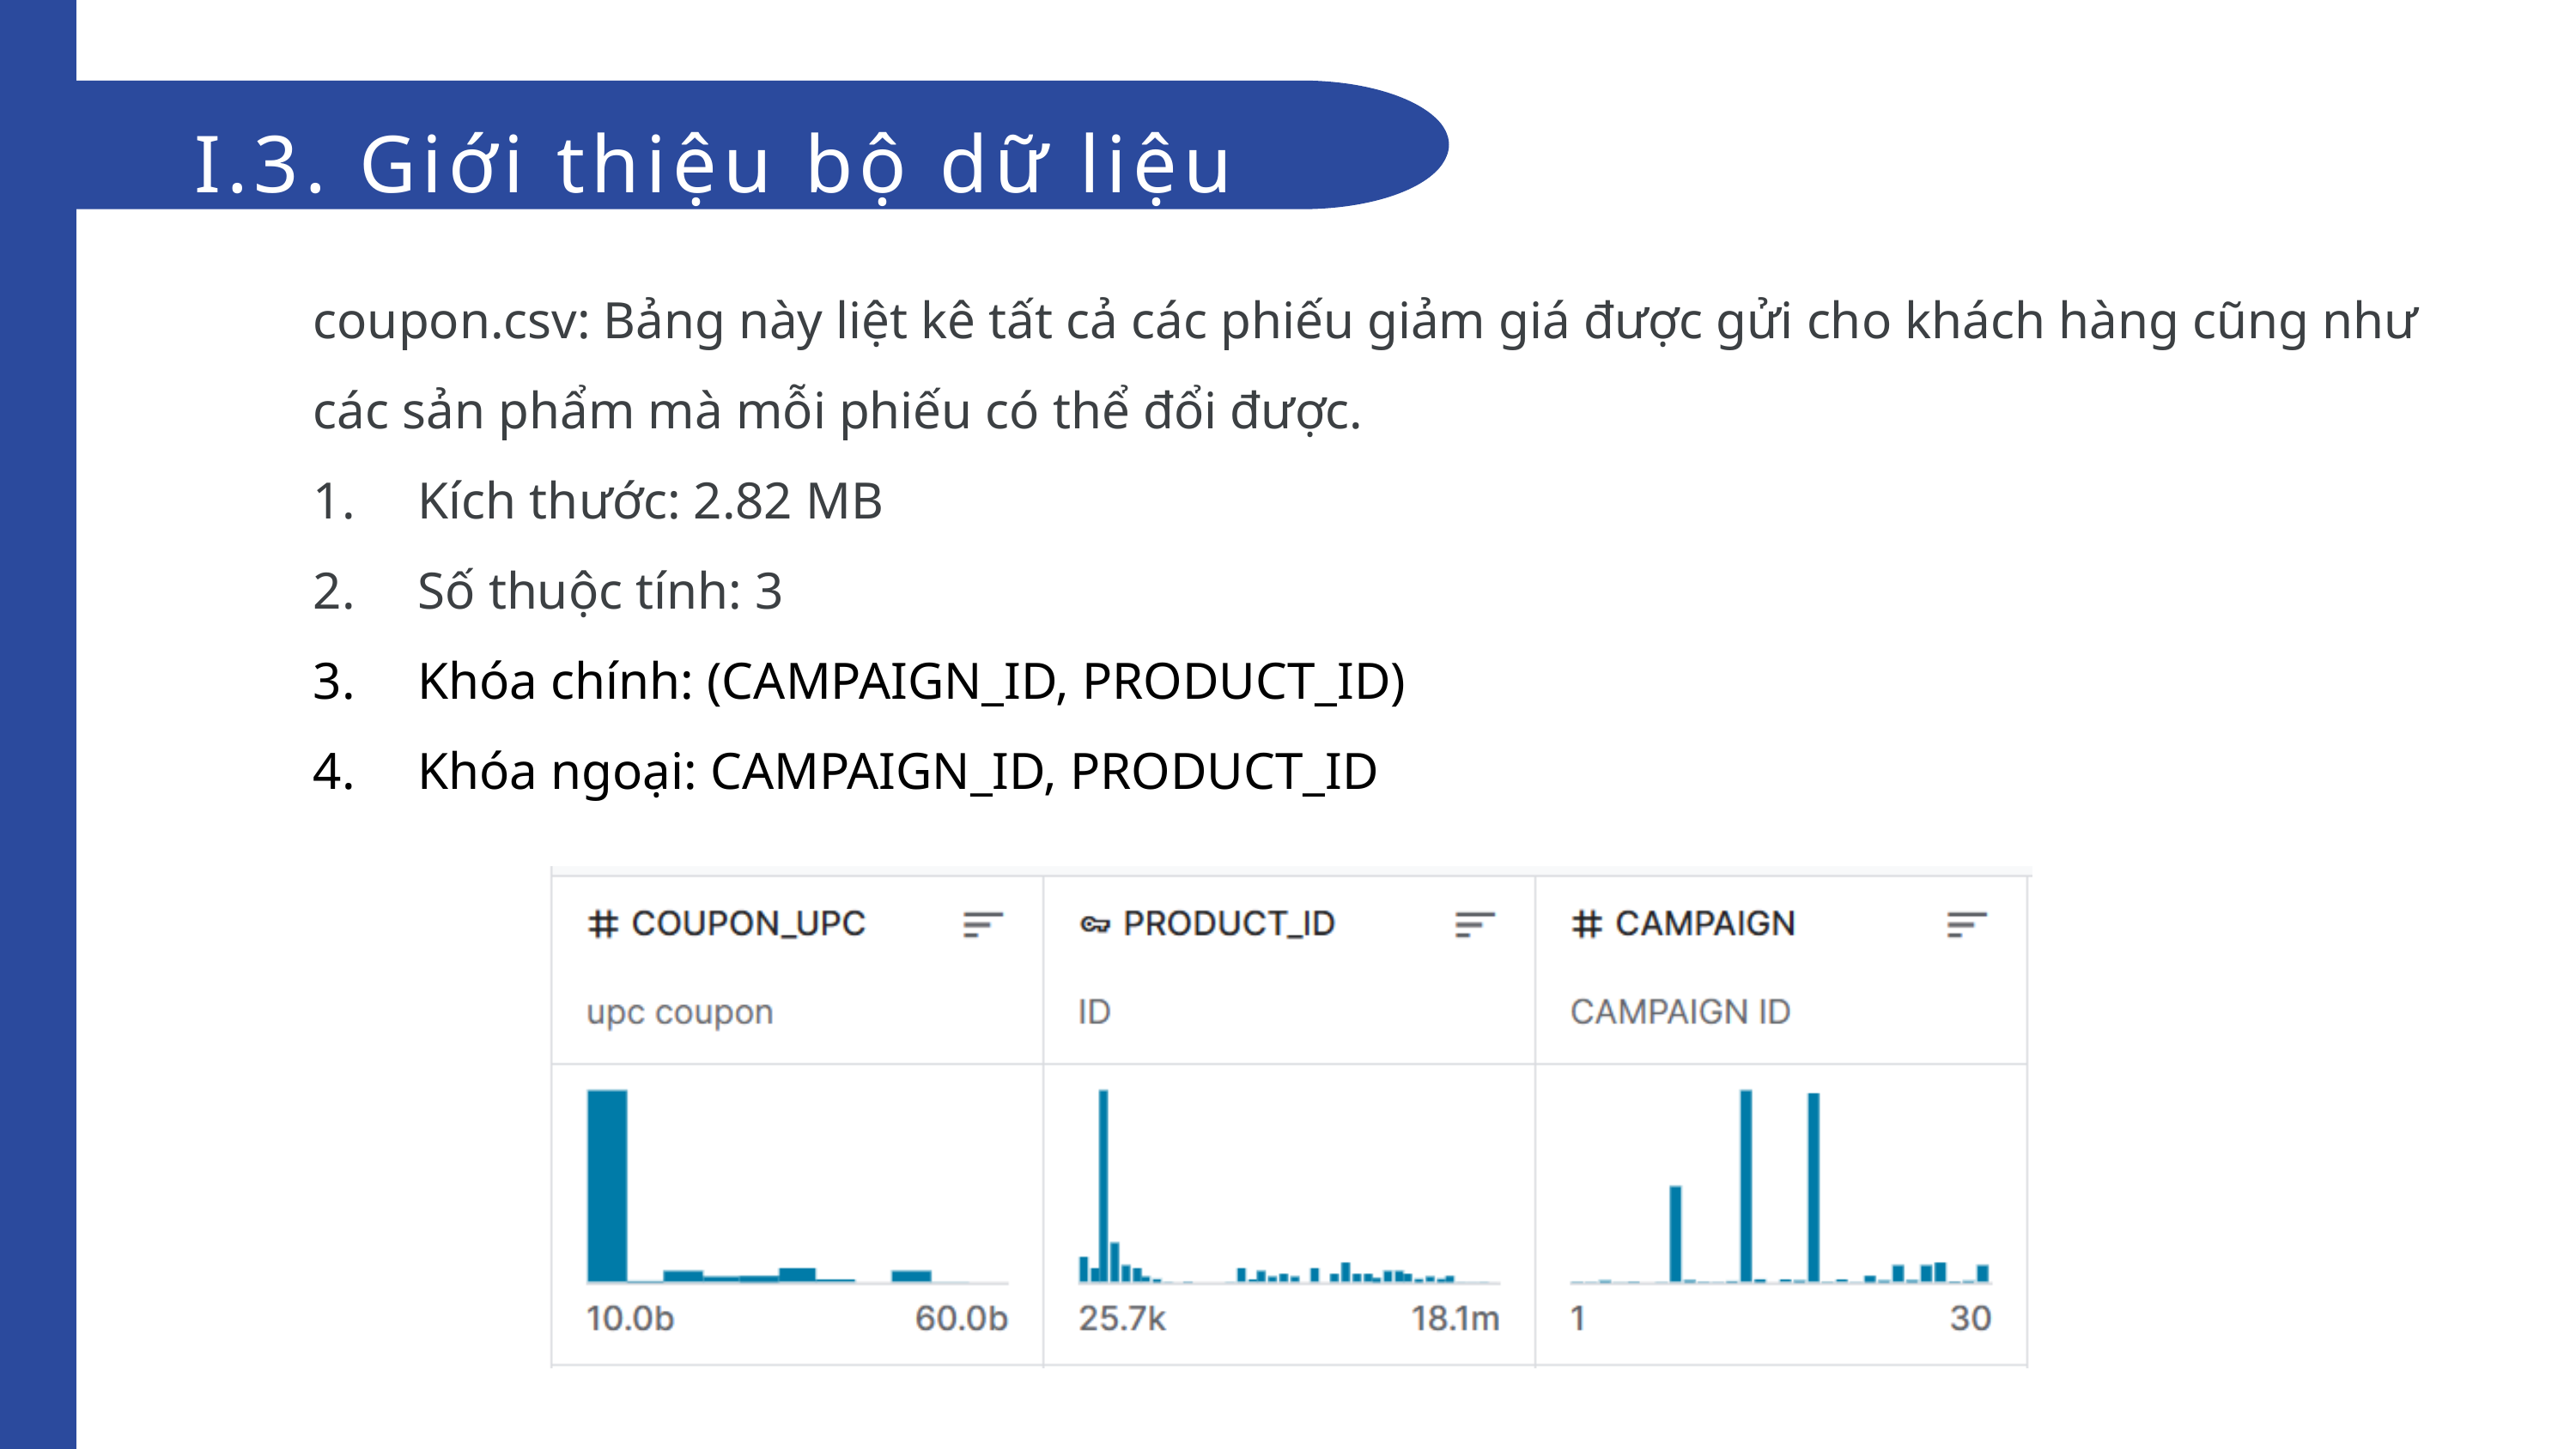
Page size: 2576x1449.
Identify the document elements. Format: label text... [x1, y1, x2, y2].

text_box coupon.csv: Bảng này liệt kê tất cả các phiếu giảm giá được gửi cho khách hàng cũng như các sản phẩm mà mỗi phiếu có thể đổi được. Kích thước: 2.82 MB Số thuộc tính: 3 Khóa chính: (CAMPAIGN_ID, PRODUCT_ID) Khóa ngoại: CAMPAIGN_ID, PRODUCT_ID [301, 252, 677, 806]
text_box I.3. Giới thiệu bộ dữ liệu [76, 77, 677, 209]
picture [544, 866, 2032, 1368]
text_box I.3. Giới thiệu bộ dữ liệu [807, 77, 1352, 209]
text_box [677, 0, 807, 852]
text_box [0, 0, 76, 1449]
text_box coupon.csv: Bảng này liệt kê tất cả các phiếu giảm giá được gửi cho khách hàng cũng như các sản phẩm mà mỗi phiếu có thể đổi được. Kích thước: 2.82 MB Số thuộc tính: 3 Khóa chính: (CAMPAIGN_ID, PRODUCT_ID) Khóa ngoại: CAMPAIGN_ID, PRODUCT_ID [807, 252, 2458, 806]
